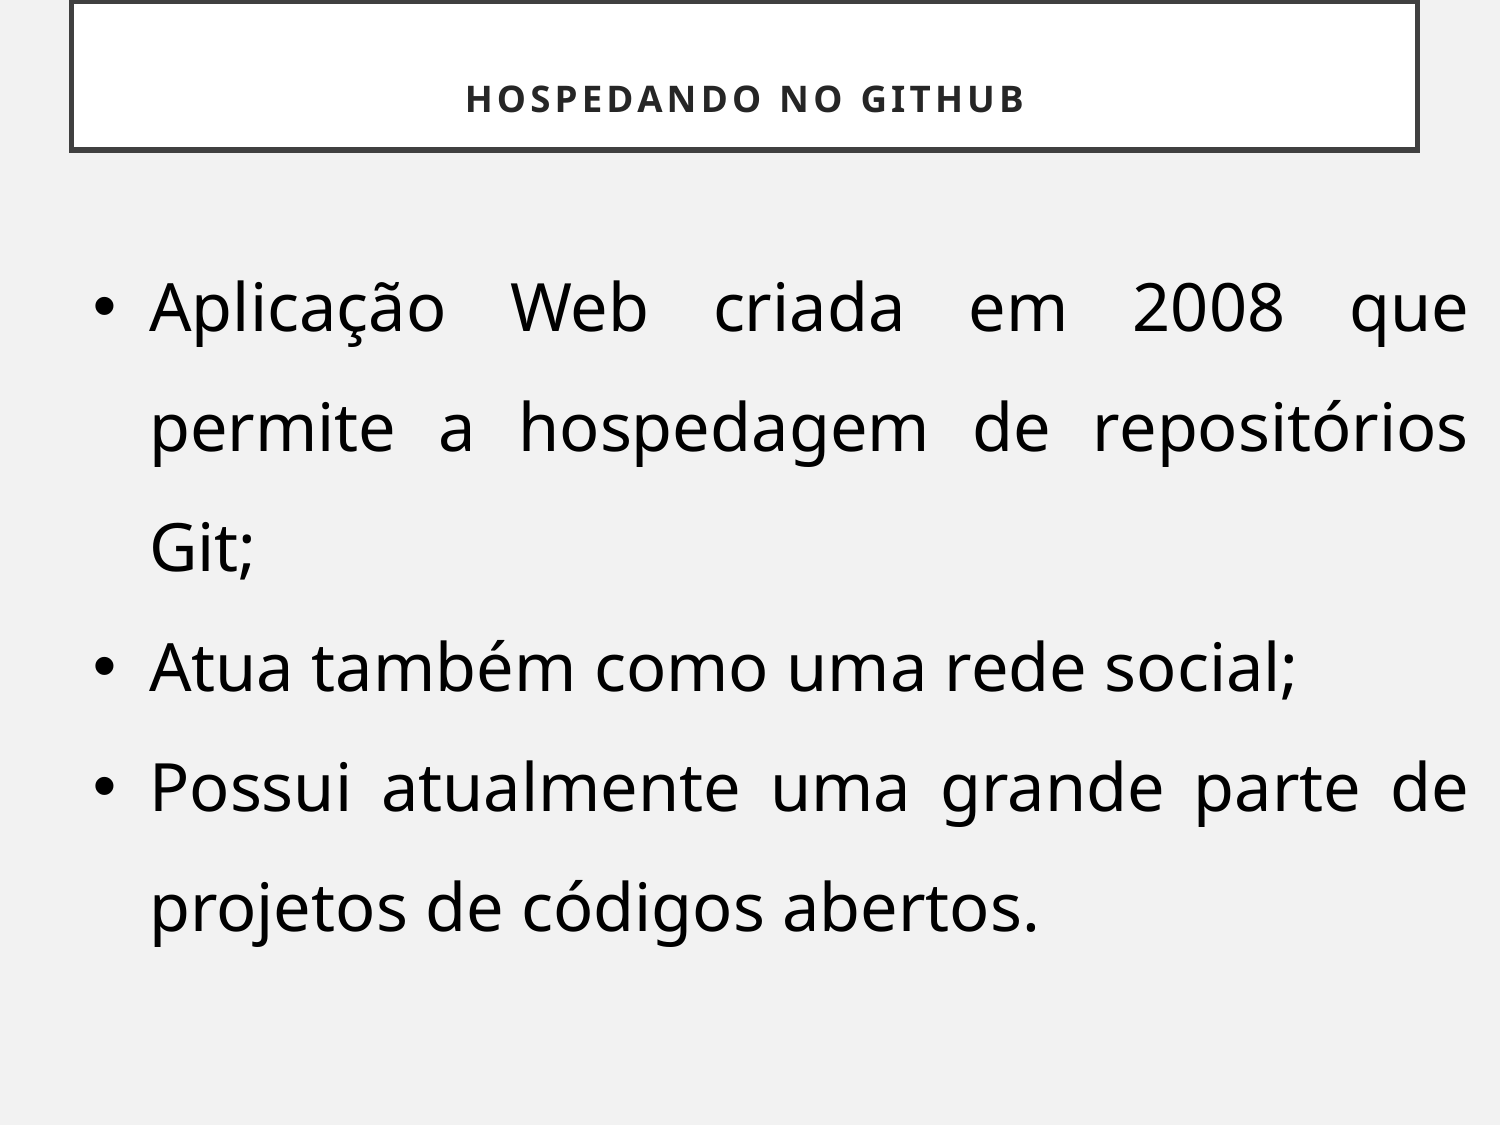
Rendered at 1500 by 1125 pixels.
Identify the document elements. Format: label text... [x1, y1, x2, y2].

text_box Aplicação Web criada em 2008 que permite a hospedagem de repositórios Git; Atua também como uma rede social; Possui atualmente uma grande parte de projetos de códigos abertos. [78, 137, 1486, 953]
title HOSPEDANDO NO GITHUB [69, 0, 1420, 153]
